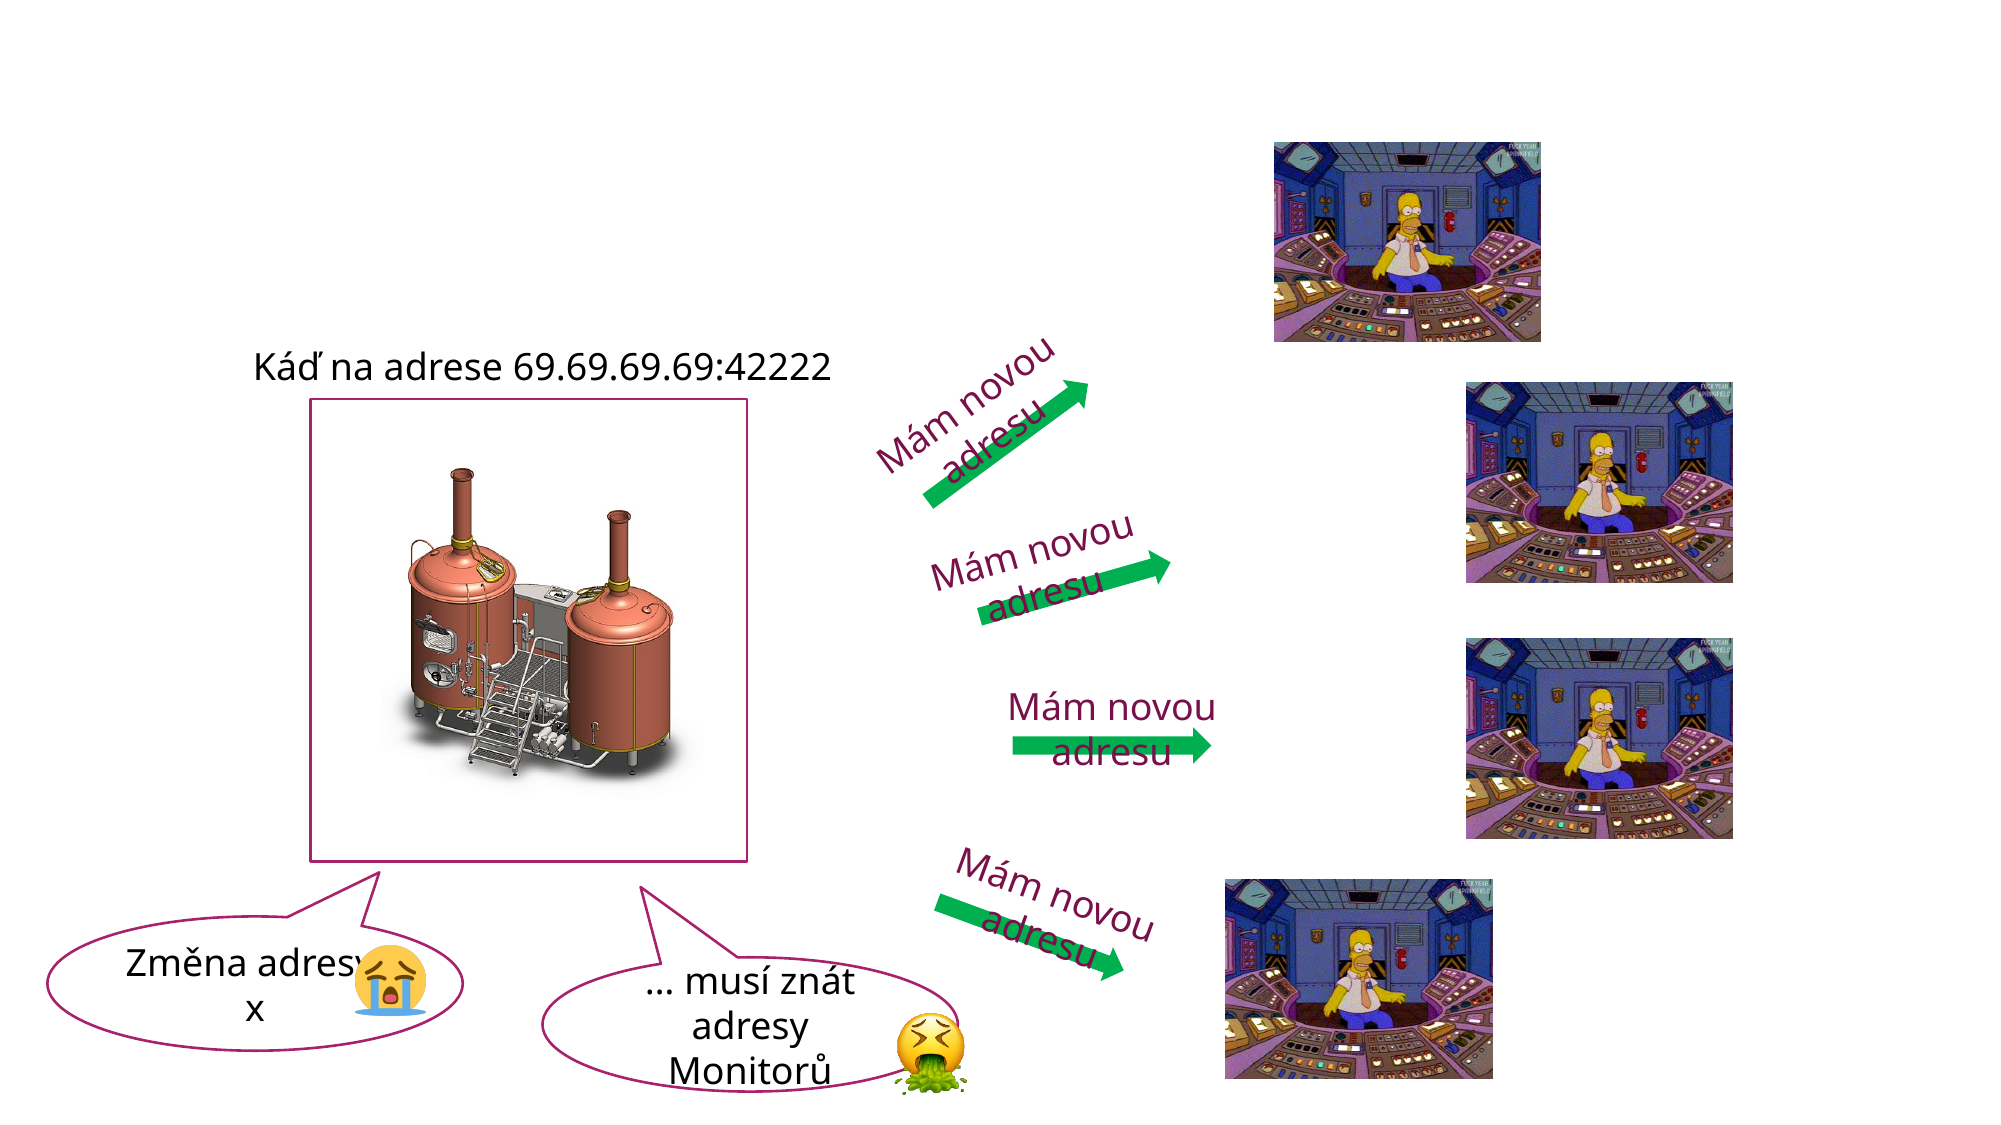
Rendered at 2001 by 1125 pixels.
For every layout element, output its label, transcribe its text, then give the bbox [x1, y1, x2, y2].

text_box Mám novou adresu [807, 275, 1150, 564]
picture [1465, 638, 1733, 839]
picture [353, 943, 428, 1019]
picture [889, 1012, 973, 1096]
text_box Káď na adrese 69.69.69.69:42222 [238, 335, 847, 395]
picture [1225, 878, 1493, 1080]
text_box Mám novou adresu [938, 675, 1286, 781]
text_box Změna adresy x [46, 871, 425, 1053]
text_box … musí znát adresy Monitorů [541, 885, 953, 1093]
picture [1465, 381, 1733, 583]
text_box Změna adresy x [428, 946, 465, 1023]
text_box [309, 398, 748, 863]
text_box Mám novou adresu [857, 473, 1220, 669]
text_box Mám novou adresu [868, 805, 1218, 1024]
picture [381, 453, 704, 808]
picture [1274, 141, 1542, 343]
